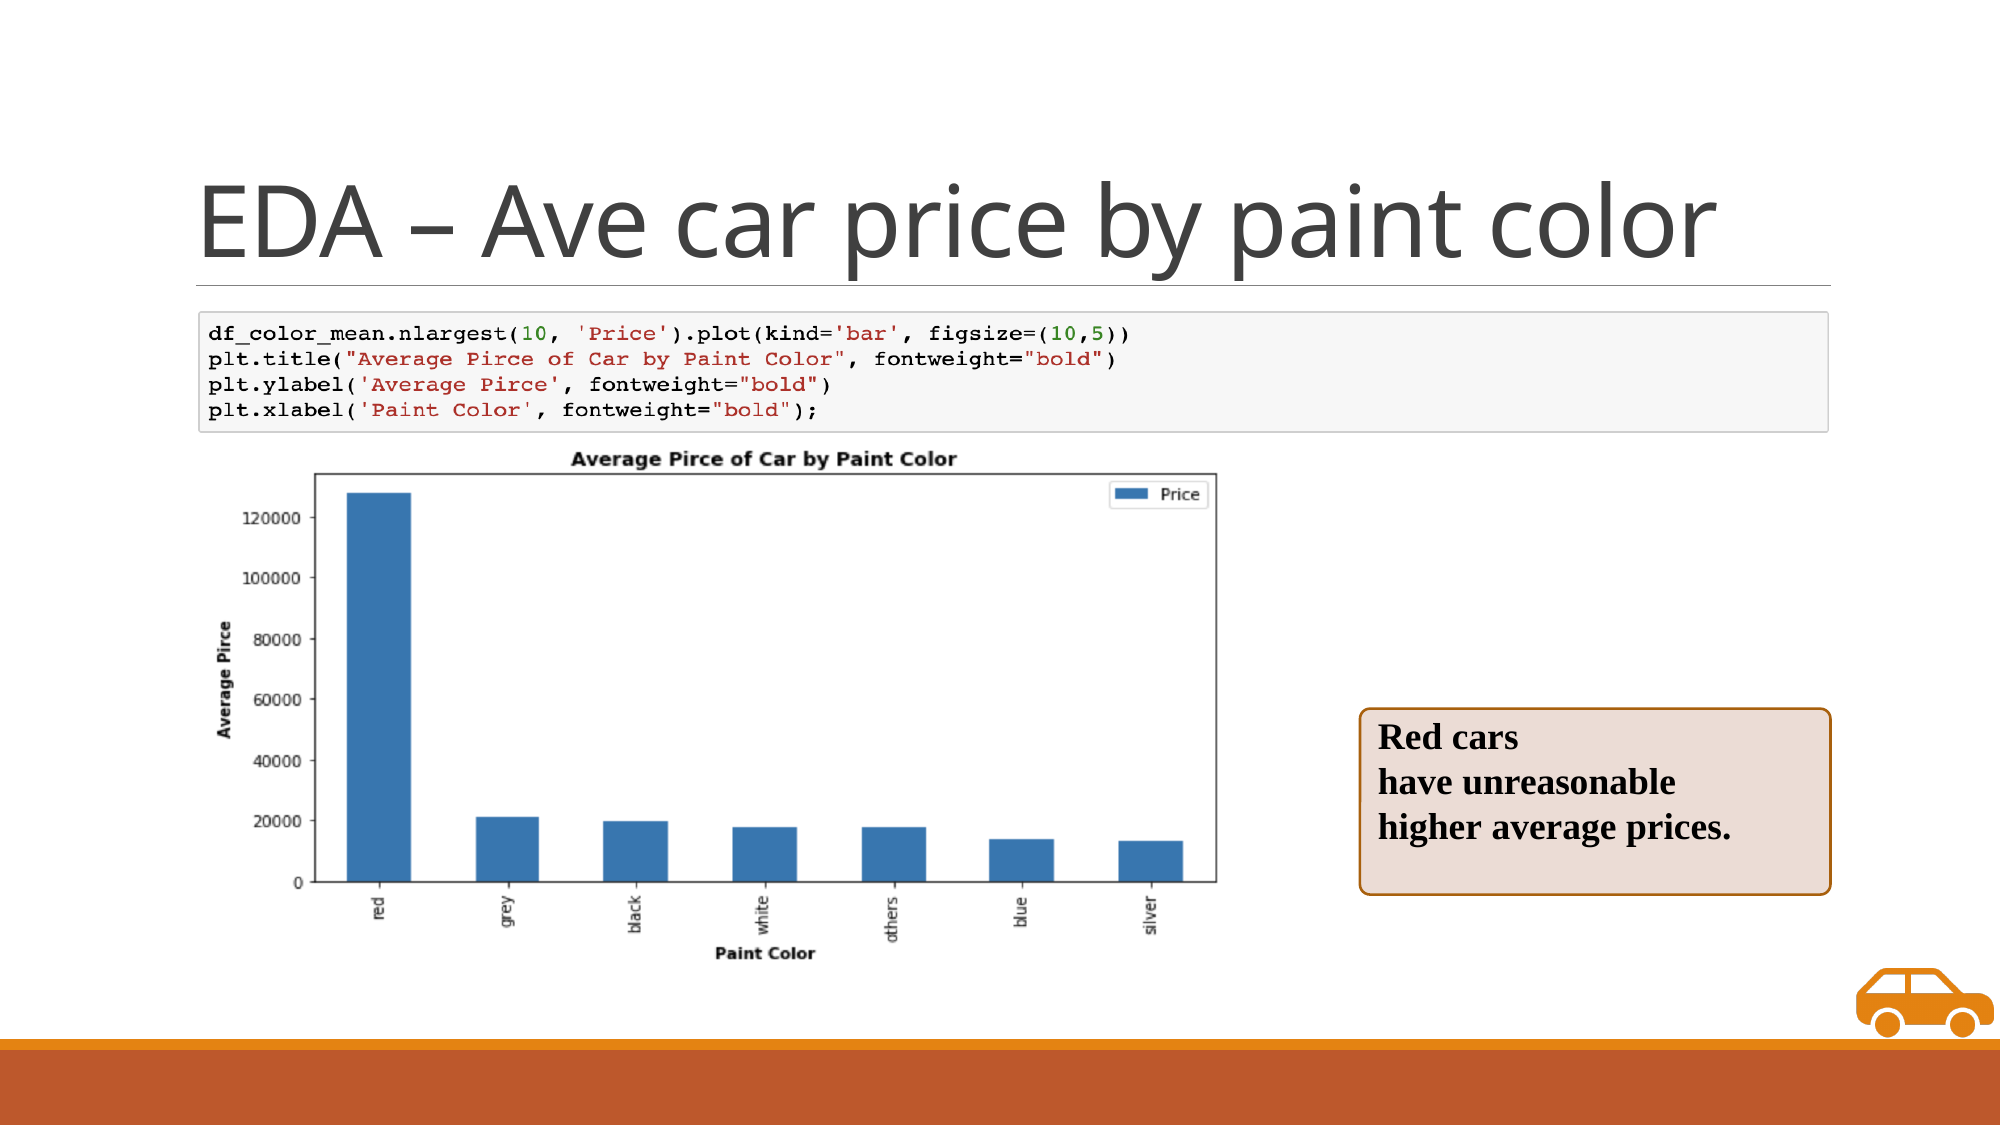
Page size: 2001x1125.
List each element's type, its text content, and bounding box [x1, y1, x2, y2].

title EDA – Ave car price by paint color [180, 47, 1830, 285]
picture [196, 308, 1832, 986]
picture [1849, 926, 2000, 1078]
